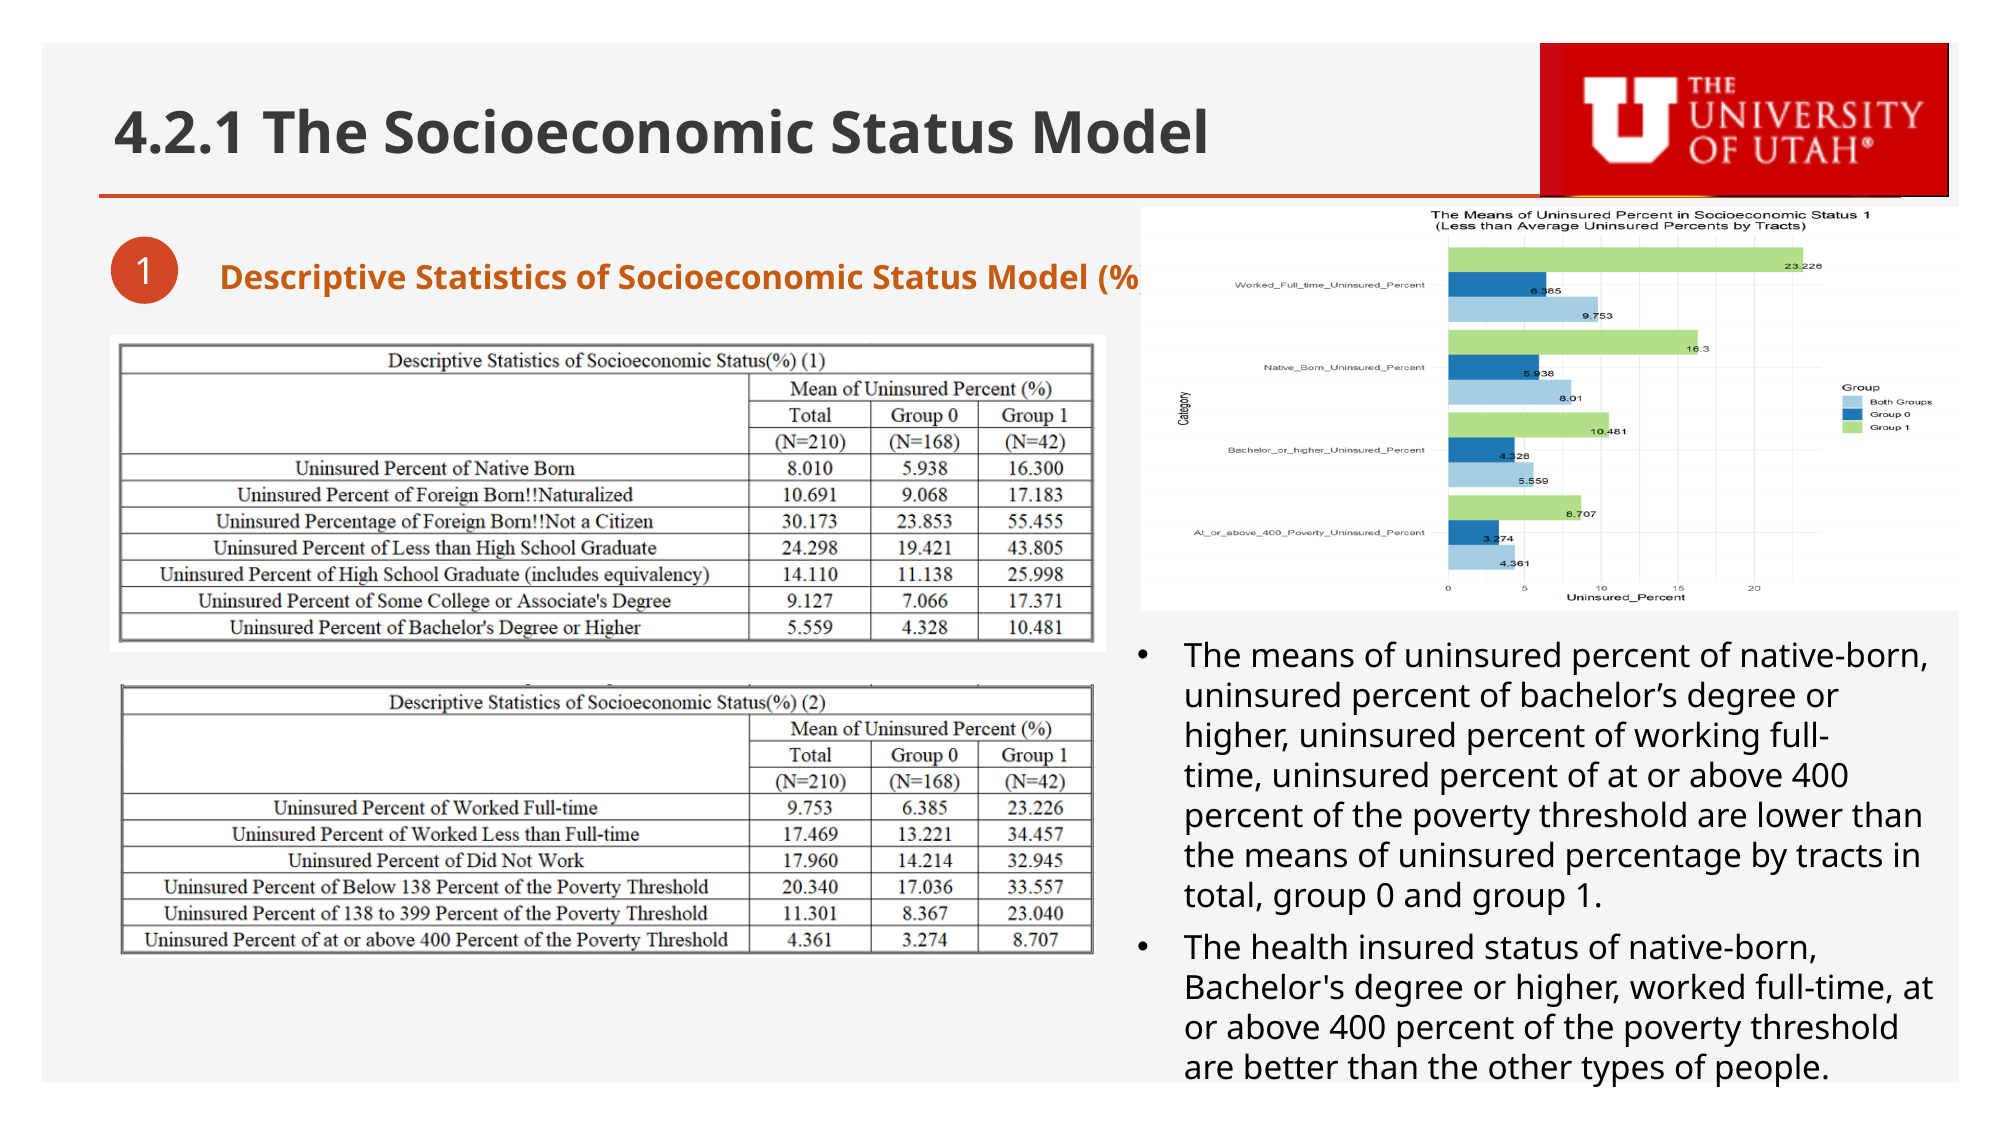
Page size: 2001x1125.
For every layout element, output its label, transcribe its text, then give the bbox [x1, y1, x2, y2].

picture [110, 335, 1106, 652]
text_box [99, 236, 191, 304]
picture [1540, 43, 1949, 197]
title 4.2.1 The Socioeconomic Status Model [99, 73, 1540, 197]
picture [120, 680, 1096, 958]
text_box Descriptive Statistics of Socioeconomic Status Model (%) [204, 236, 1141, 410]
text_box The means of uninsured percent of native-born, uninsured percent of bachelor’s degree or higher, uninsured percent of working full-time, uninsured percent of at or above 400 percent of the poverty threshold are lower than the means of uninsured percentage by tracts in total, group 0 and group 1. The health insured status of native-born, Bachelor's degree or higher, worked full-time, at or above 400 percent of the poverty threshold are better than the other types of people. [1121, 626, 1959, 1094]
picture [1141, 207, 1959, 611]
